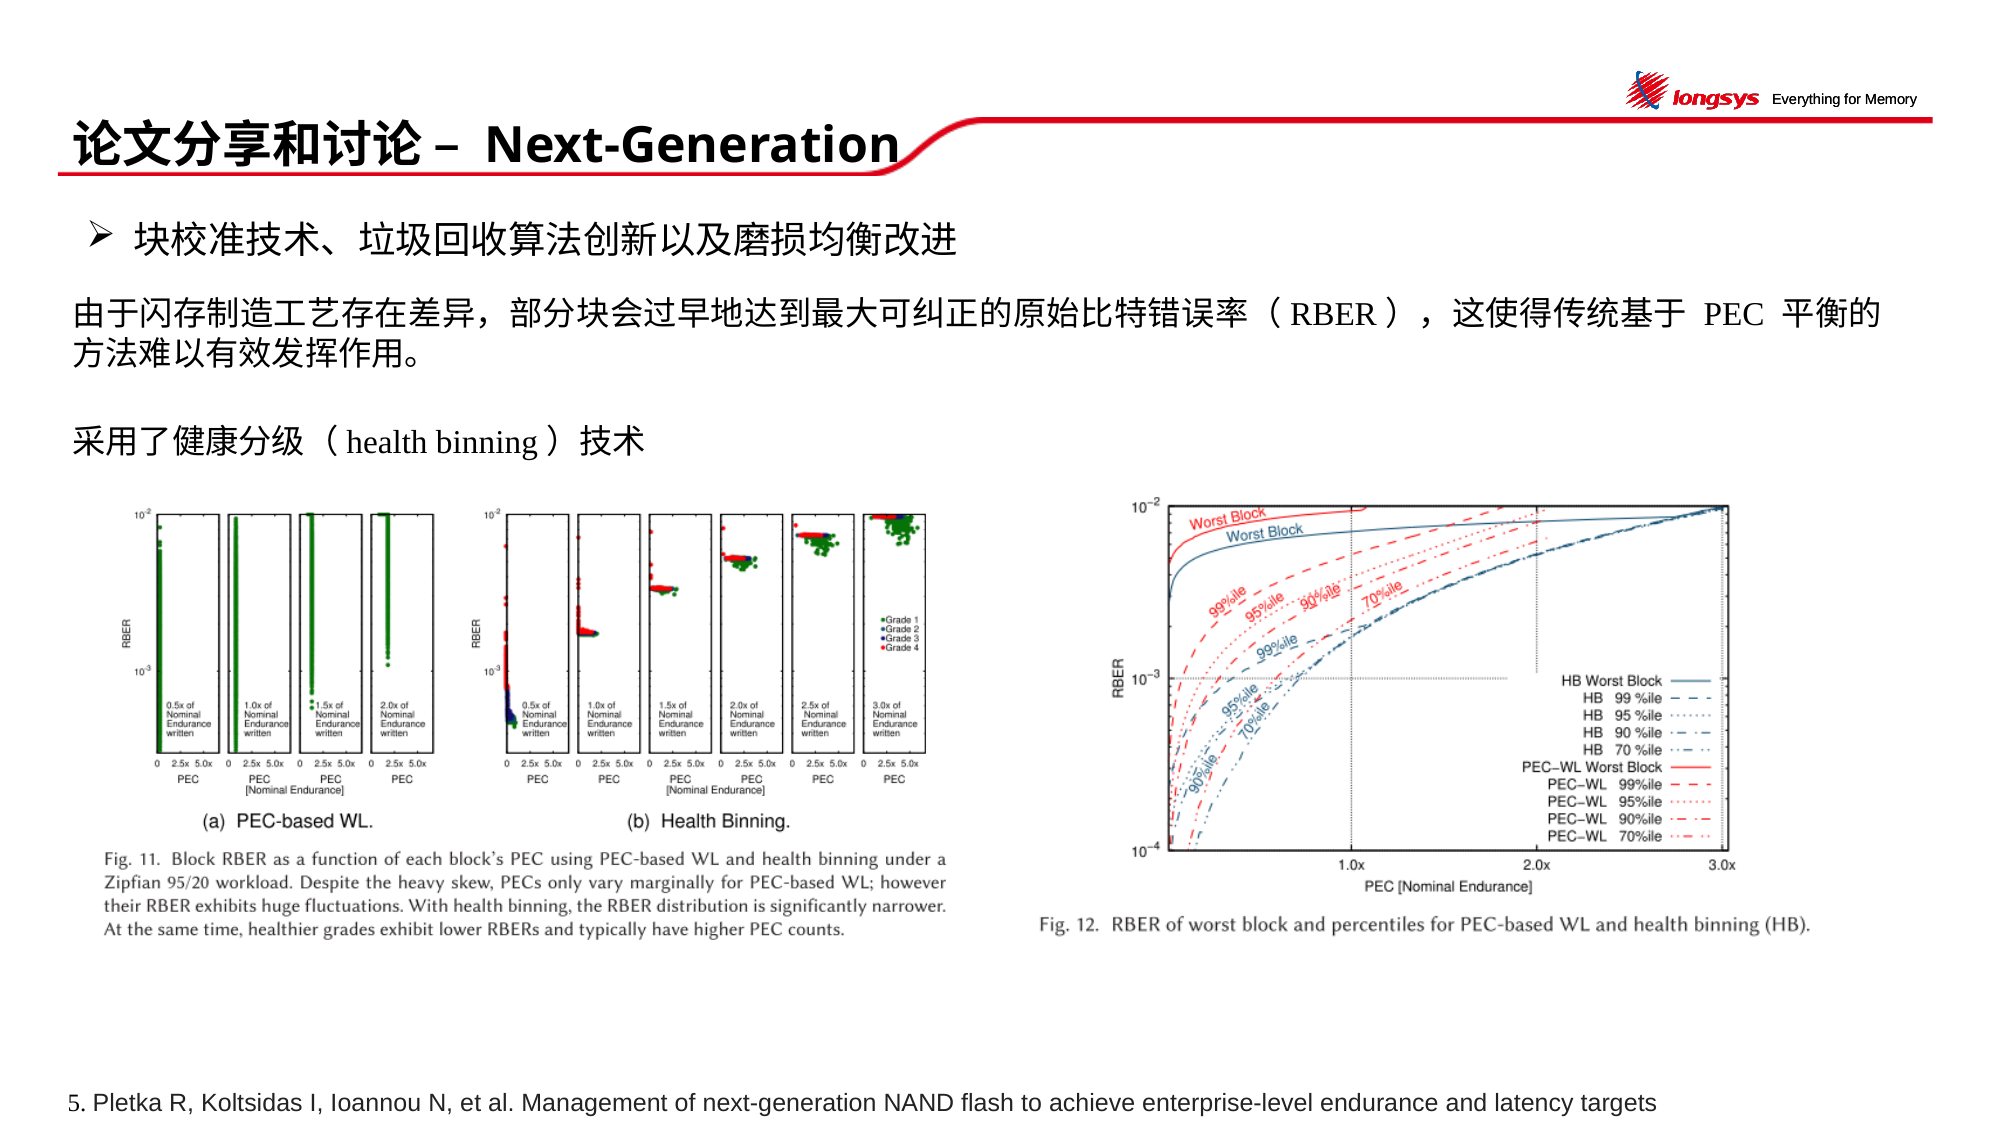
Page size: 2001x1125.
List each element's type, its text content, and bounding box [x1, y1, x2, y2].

picture [1031, 478, 1847, 947]
title 论文分享和讨论 – Next-Generation [57, 84, 1783, 209]
picture [79, 501, 988, 947]
text_box 采用了健康分级（health binning）技术 [57, 413, 1058, 468]
picture [1623, 66, 1761, 84]
text_box 5. Pletka R, Koltsidas I, Ioannou N, et al. Management of next-generation NAND flash to achieve enterprise-level endurance and latency targets [52, 1079, 2000, 1125]
text_box 块校准技术、垃圾回收算法创新以及磨损均衡改进 [71, 209, 974, 269]
text_box 由于闪存制造工艺存在差异，部分块会过早地达到最大可纠正的原始比特错误率（RBER），这使得传统基于 PEC 平衡的方法难以有效发挥作用。 [57, 285, 1897, 380]
